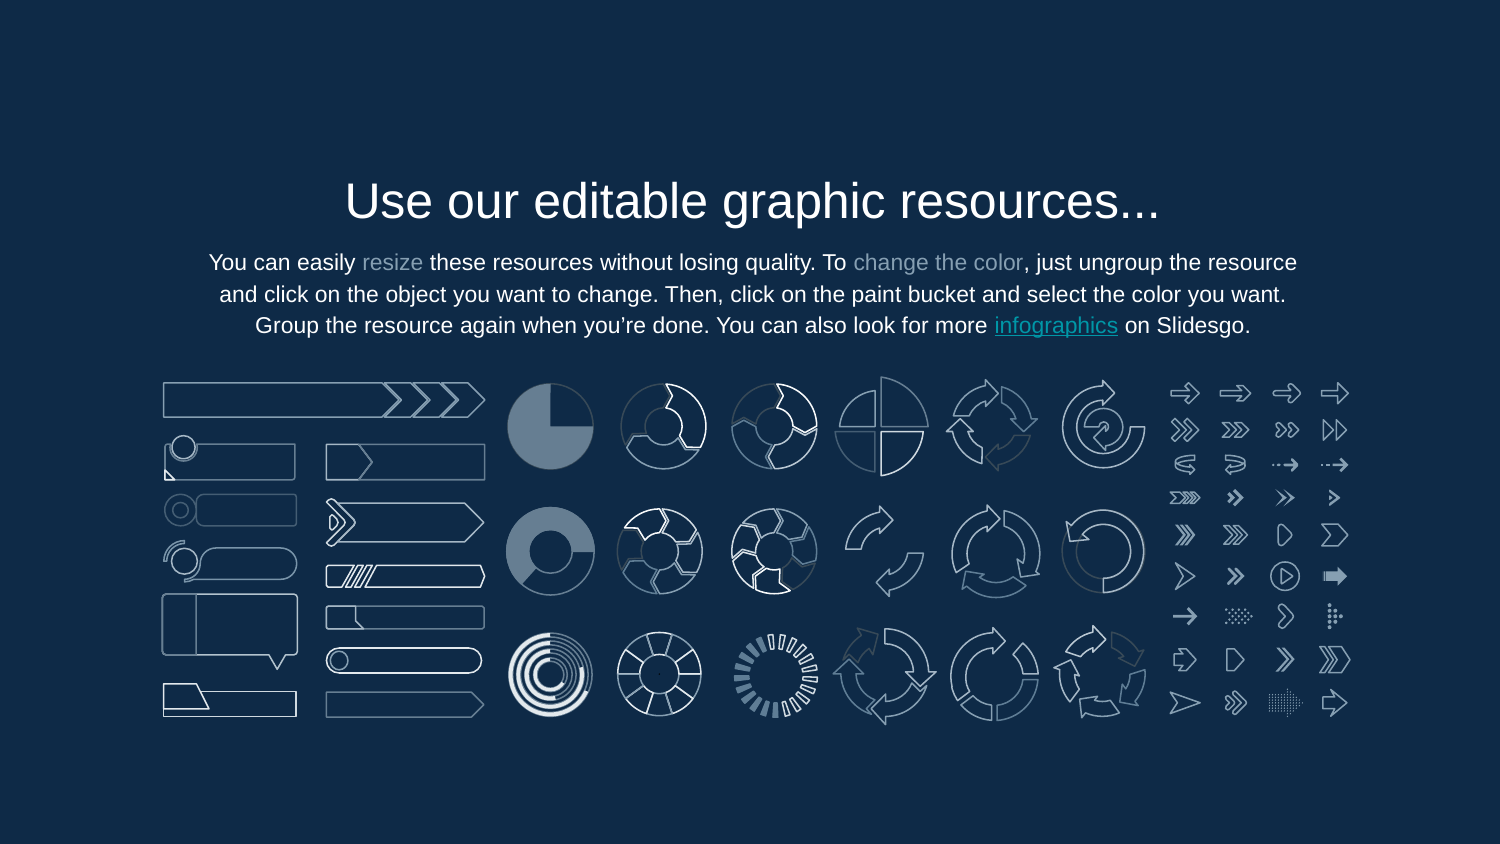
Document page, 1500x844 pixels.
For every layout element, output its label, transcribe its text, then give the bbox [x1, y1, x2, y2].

text_box [1278, 604, 1294, 629]
text_box You can easily resize these resources without losing quality. To change the color, just ungroup the resource and click on the object you want to change. Then, click on the paint bucket and select the color you want. Group the resource again when you’re done. You can also look for more infographics on Slidesgo. [175, 251, 1332, 331]
text_box [1278, 524, 1292, 546]
text_box [1175, 455, 1195, 475]
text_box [1223, 525, 1248, 545]
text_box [1274, 422, 1299, 438]
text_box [617, 632, 702, 716]
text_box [1171, 418, 1199, 442]
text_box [1328, 489, 1341, 507]
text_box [946, 379, 1038, 472]
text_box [163, 683, 297, 717]
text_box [615, 508, 705, 595]
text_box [326, 647, 482, 674]
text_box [1224, 608, 1254, 625]
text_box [494, 618, 607, 731]
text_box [730, 508, 819, 595]
text_box [1322, 689, 1347, 717]
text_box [1319, 646, 1351, 673]
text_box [162, 593, 298, 670]
text_box [1220, 385, 1251, 401]
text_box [1048, 509, 1146, 593]
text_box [1323, 419, 1347, 441]
text_box [1321, 382, 1349, 404]
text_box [1275, 647, 1295, 672]
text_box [326, 565, 485, 588]
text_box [326, 444, 485, 481]
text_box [1222, 422, 1250, 438]
text_box [1174, 648, 1197, 671]
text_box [945, 627, 1039, 721]
text_box [1175, 562, 1195, 590]
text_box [506, 507, 595, 596]
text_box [1268, 688, 1304, 718]
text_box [507, 383, 594, 470]
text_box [1320, 457, 1349, 473]
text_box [1048, 380, 1145, 469]
title Use our editable graphic resources... [175, 153, 1332, 233]
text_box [845, 505, 924, 597]
text_box [1321, 524, 1348, 546]
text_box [832, 627, 937, 725]
text_box [326, 692, 484, 718]
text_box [1326, 602, 1344, 630]
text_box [1226, 567, 1245, 586]
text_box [734, 634, 818, 718]
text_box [943, 504, 1040, 598]
text_box [1171, 382, 1200, 404]
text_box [1274, 488, 1296, 507]
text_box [326, 498, 485, 547]
text_box [164, 494, 297, 526]
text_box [163, 540, 297, 583]
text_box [1174, 524, 1196, 546]
text_box [1322, 566, 1348, 586]
text_box [1173, 607, 1198, 626]
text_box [163, 382, 486, 418]
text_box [731, 383, 817, 469]
text_box [1273, 383, 1301, 403]
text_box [1170, 491, 1201, 504]
text_box [1225, 455, 1246, 475]
text_box [1270, 561, 1300, 591]
text_box [1170, 692, 1201, 714]
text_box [326, 605, 485, 630]
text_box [834, 376, 929, 477]
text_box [1224, 690, 1247, 715]
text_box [1227, 488, 1245, 507]
text_box [1226, 648, 1245, 671]
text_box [1271, 458, 1299, 472]
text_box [164, 435, 296, 481]
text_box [1053, 625, 1146, 719]
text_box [611, 383, 709, 469]
